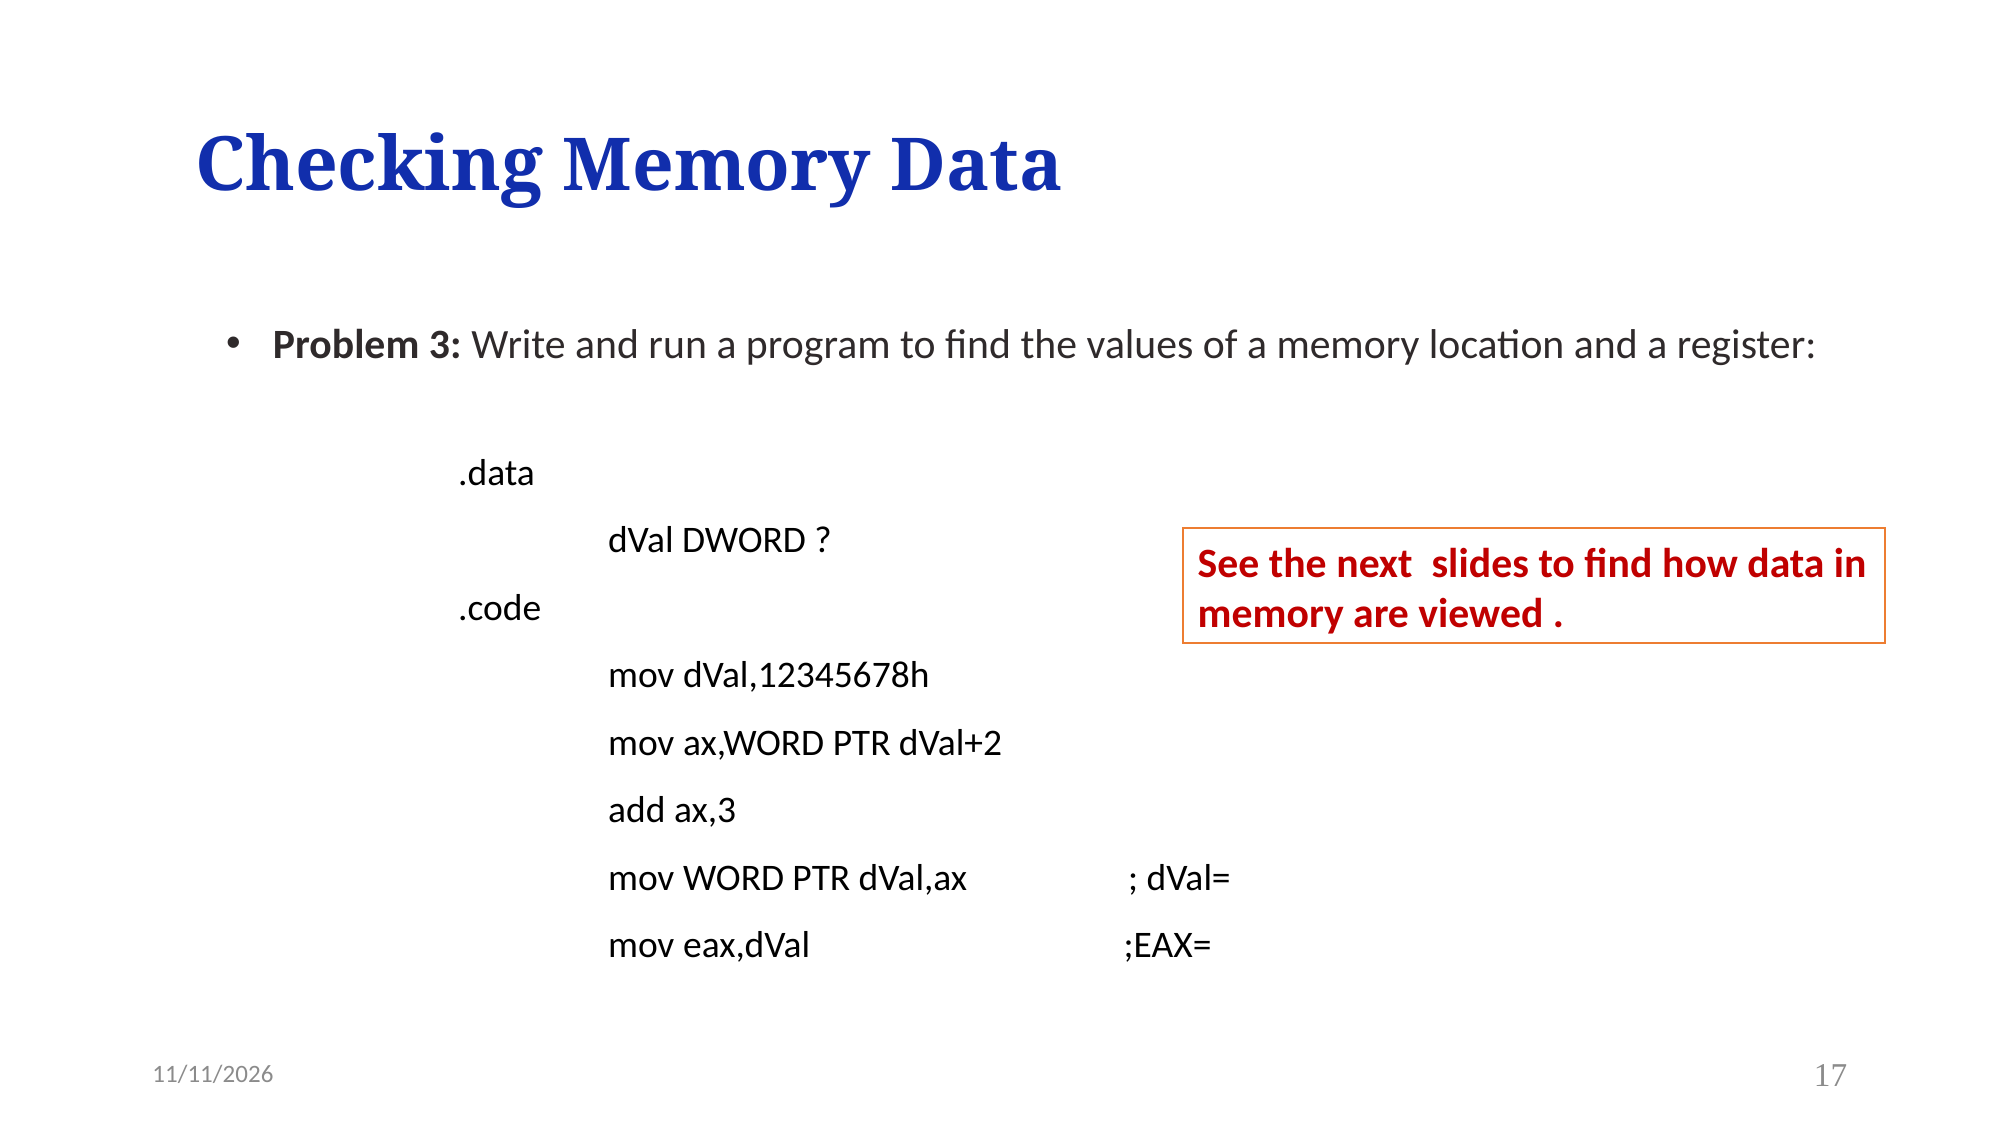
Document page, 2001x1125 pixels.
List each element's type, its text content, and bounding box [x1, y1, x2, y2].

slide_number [137, 1042, 588, 1103]
title Checking Memory Data [180, 47, 1885, 285]
text_box .data dVal DWORD ? .code mov dVal,12345678h mov ax,WORD PTR dVal+2 add ax,3 mov WORD PTR dVal,ax ; dVal= mov eax,dVal ;EAX= [443, 417, 1444, 973]
text_box See the next slides to find how data in memory are viewed . [1182, 527, 1886, 644]
text_box Problem 3: Write and run a program to find the values of a memory location and a register: [211, 285, 1854, 425]
slide_number 17 [1412, 1042, 1863, 1103]
